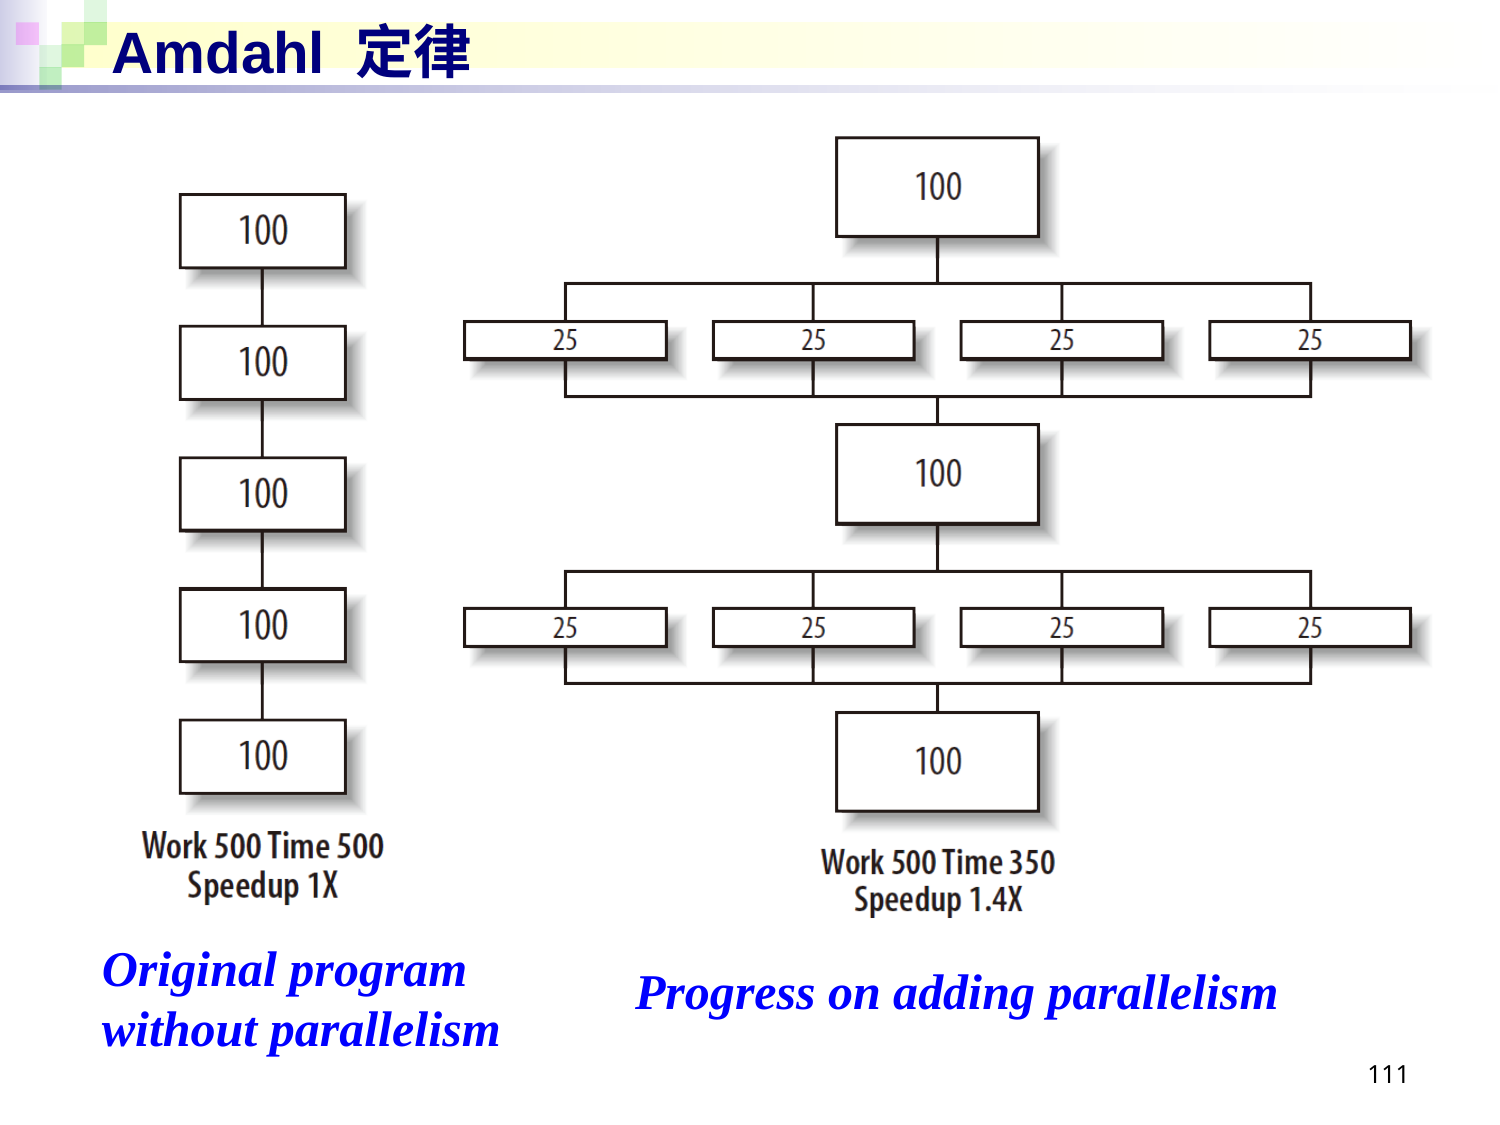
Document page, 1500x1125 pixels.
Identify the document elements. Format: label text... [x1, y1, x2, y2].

picture [454, 125, 1438, 926]
list Original program without parallelism [86, 928, 574, 1083]
picture [135, 176, 396, 918]
title Amdahl 定律 [96, 6, 1448, 94]
slide_number 111 [1074, 1024, 1426, 1101]
text_box Progress on adding parallelism [620, 952, 1388, 1047]
